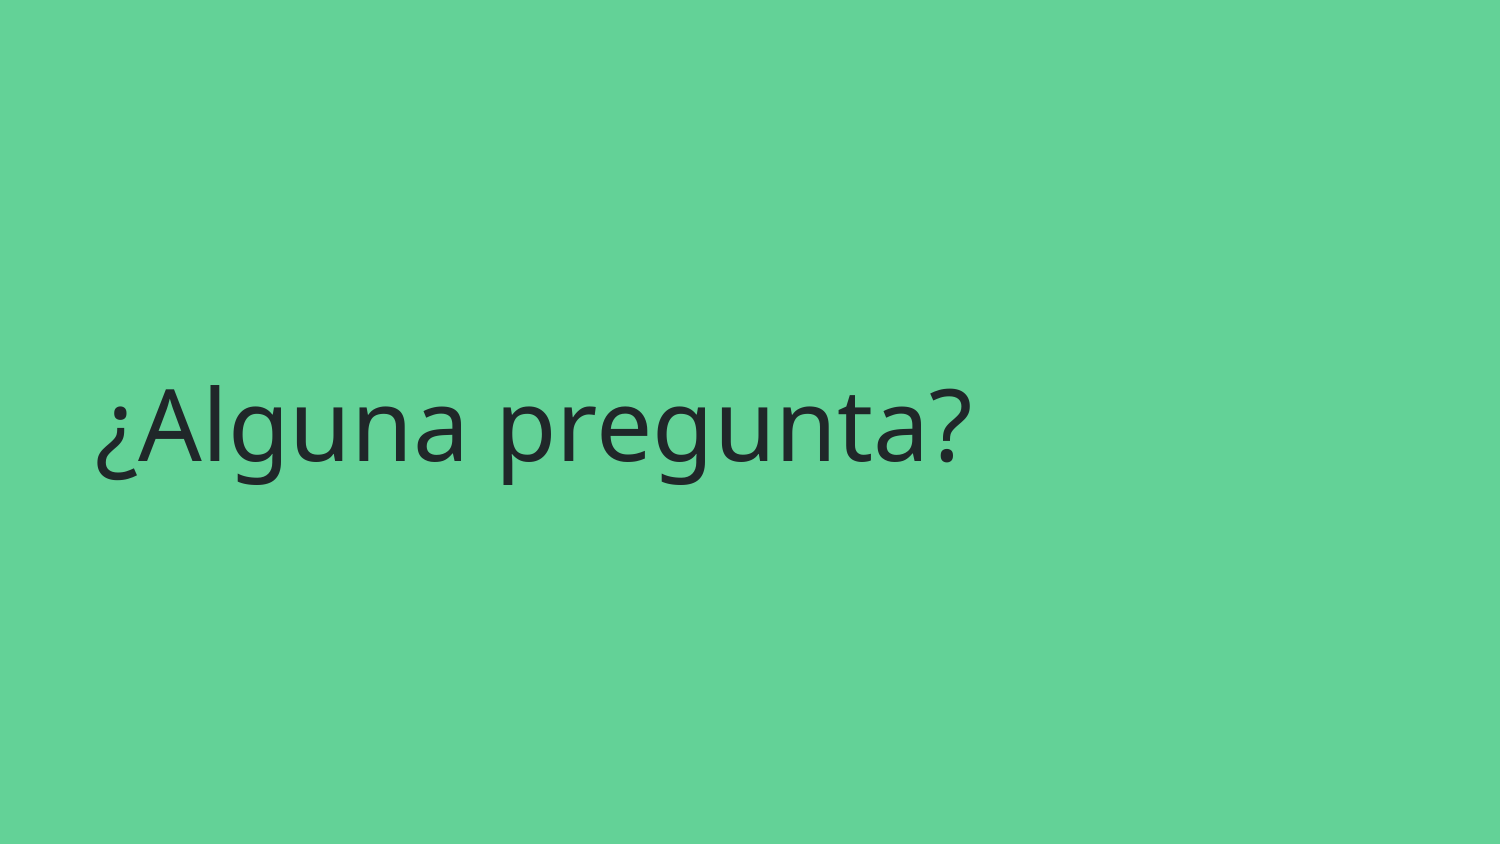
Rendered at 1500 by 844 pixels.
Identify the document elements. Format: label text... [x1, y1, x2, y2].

title ¿Alguna pregunta? [80, 86, 1032, 758]
